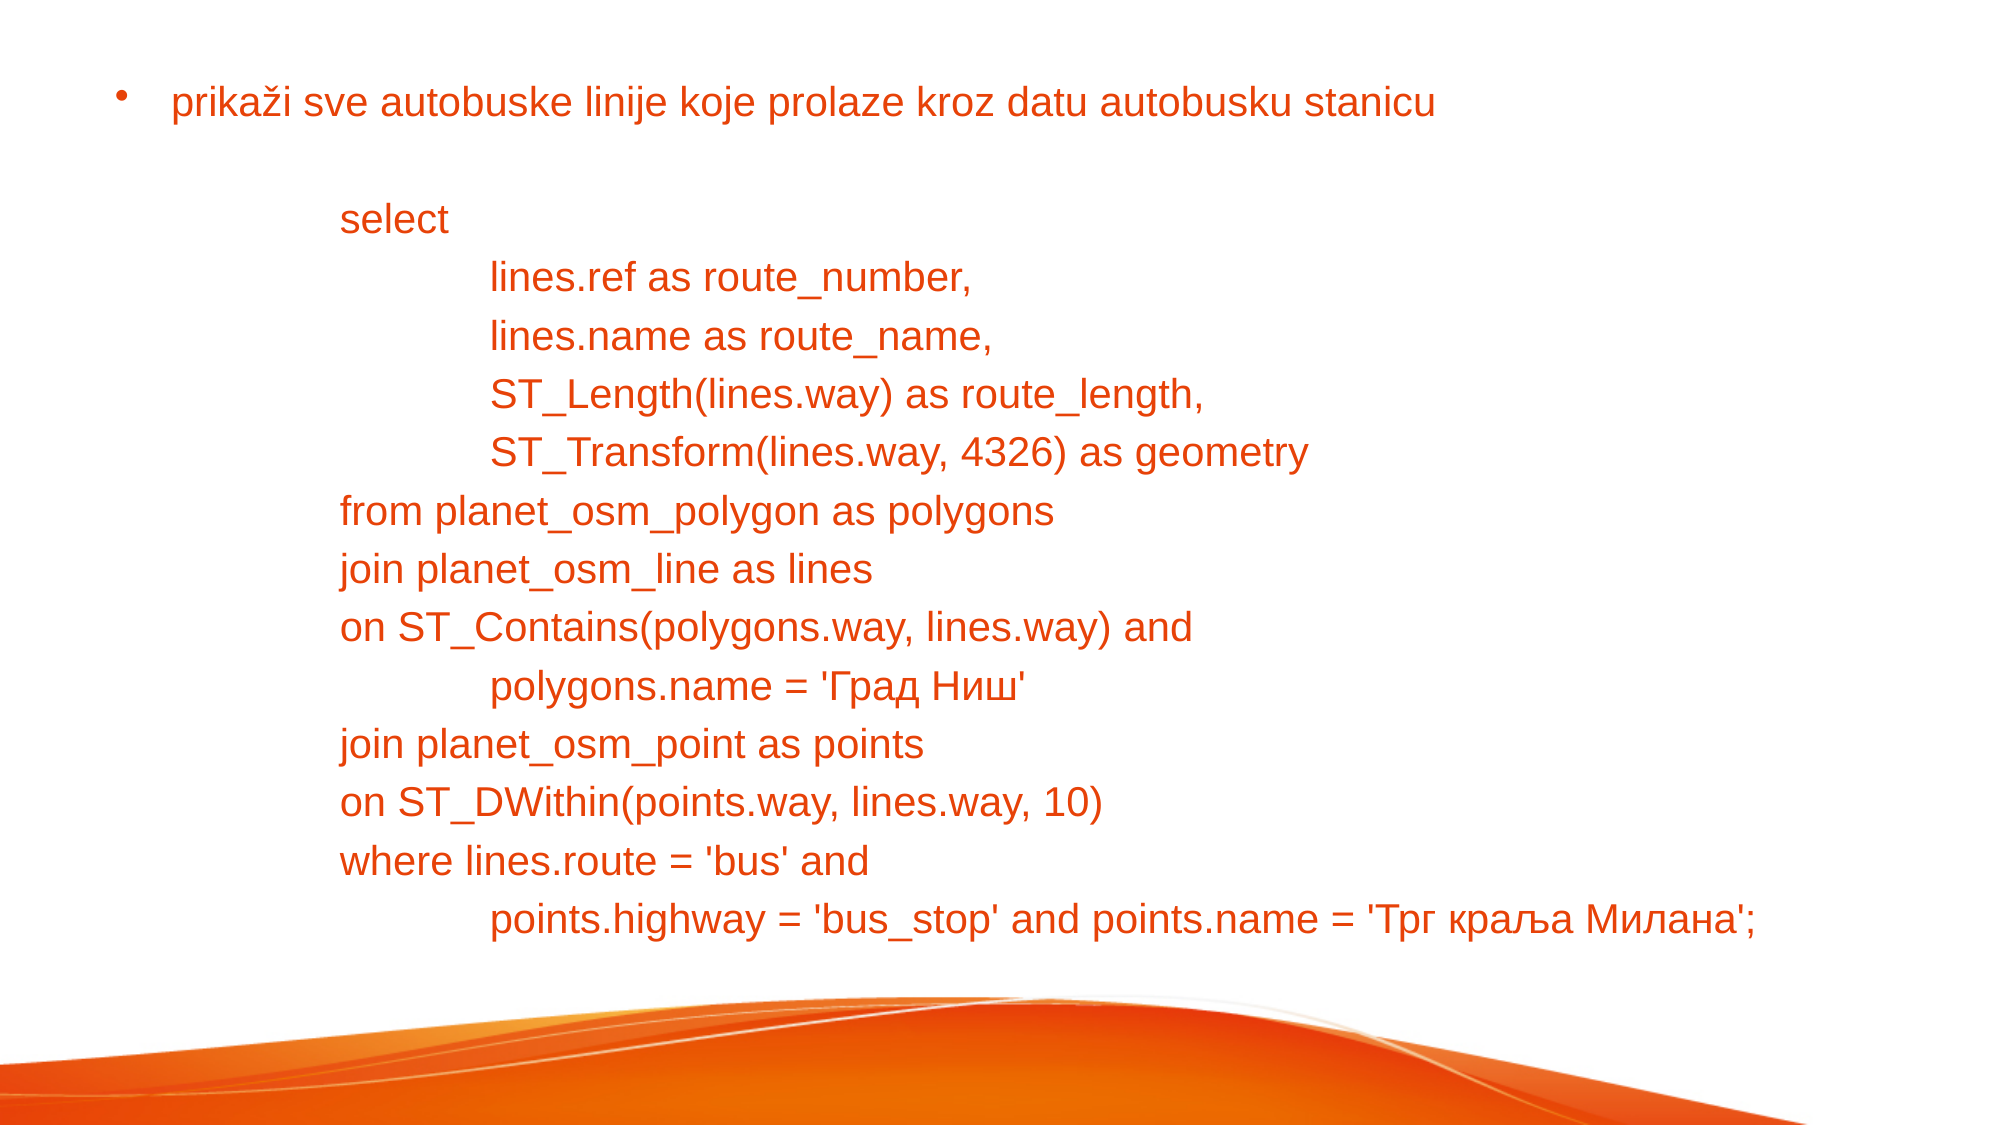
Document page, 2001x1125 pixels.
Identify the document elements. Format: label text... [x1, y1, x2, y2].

list prikaži sve autobuske linije koje prolaze kroz datu autobusku stanicu select lines.ref as route_number, lines.name as route_name, ST_Length(lines.way) as route_length, ST_Transform(lines.way, 4326) as geometry from planet_osm_polygon as polygons join planet_osm_line as lines on ST_Contains(polygons.way, lines.way) and polygons.name = 'Град Ниш' join planet_osm_point as points on ST_DWithin(points.way, lines.way, 10) where lines.route = 'bus' and points.highway = 'bus_stop' and points.name = 'Трг краља Милана'; [99, 67, 1901, 1006]
picture [0, 0, 2000, 1125]
